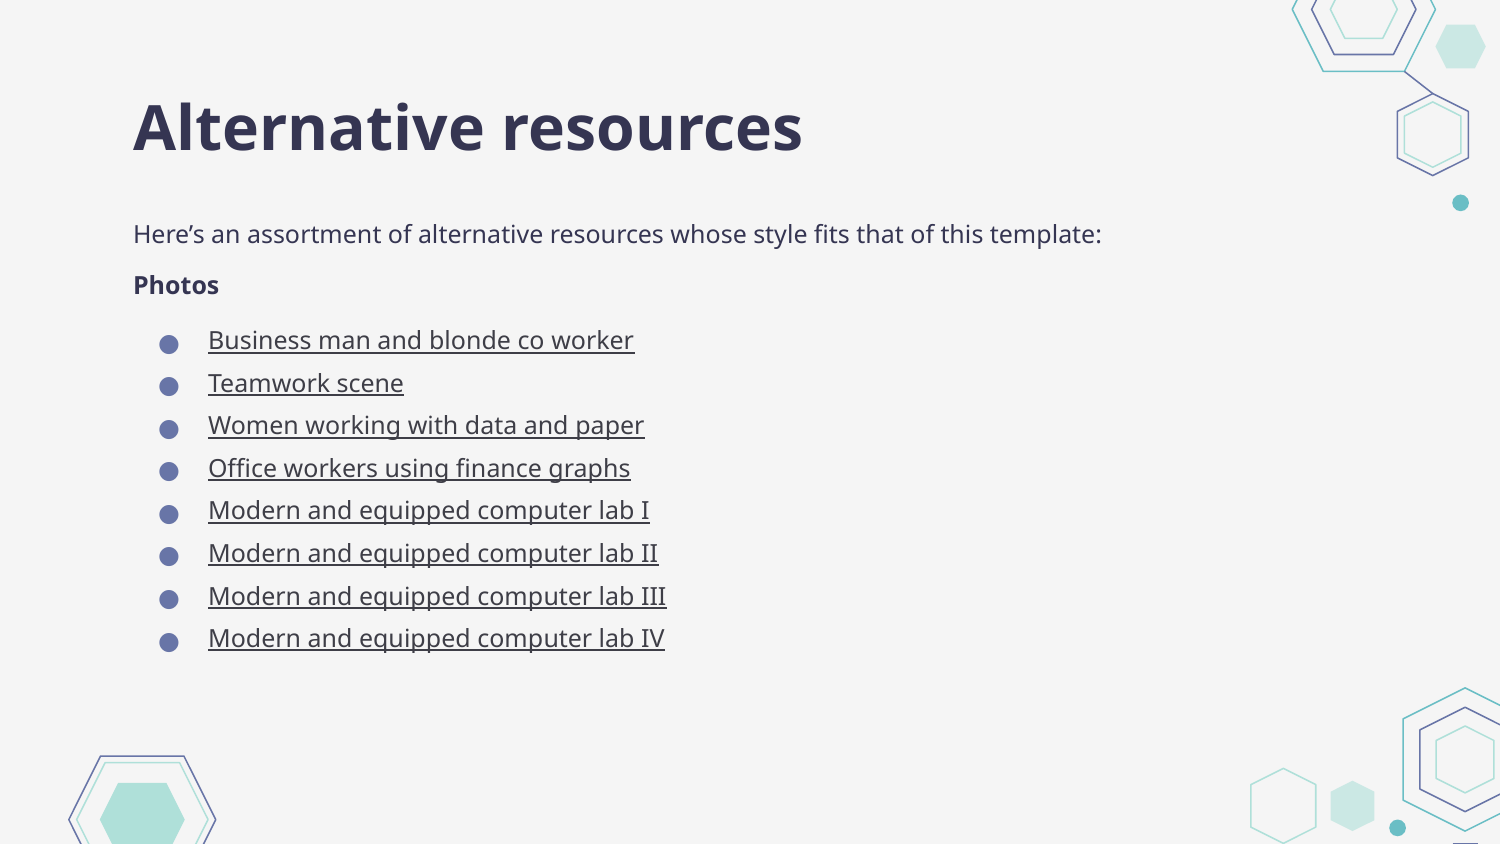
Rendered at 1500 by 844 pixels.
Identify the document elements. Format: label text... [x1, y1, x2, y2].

list Here’s an assortment of alternative resources whose style fits that of this template: Photos Business man and blonde co worker Teamwork scene Women working with data and paper Office workers using finance graphs Modern and equipped computer lab I Modern and equipped computer lab II Modern and equipped computer lab III Modern and equipped computer lab IV [118, 199, 1382, 730]
title Alternative resources [118, 72, 1382, 167]
